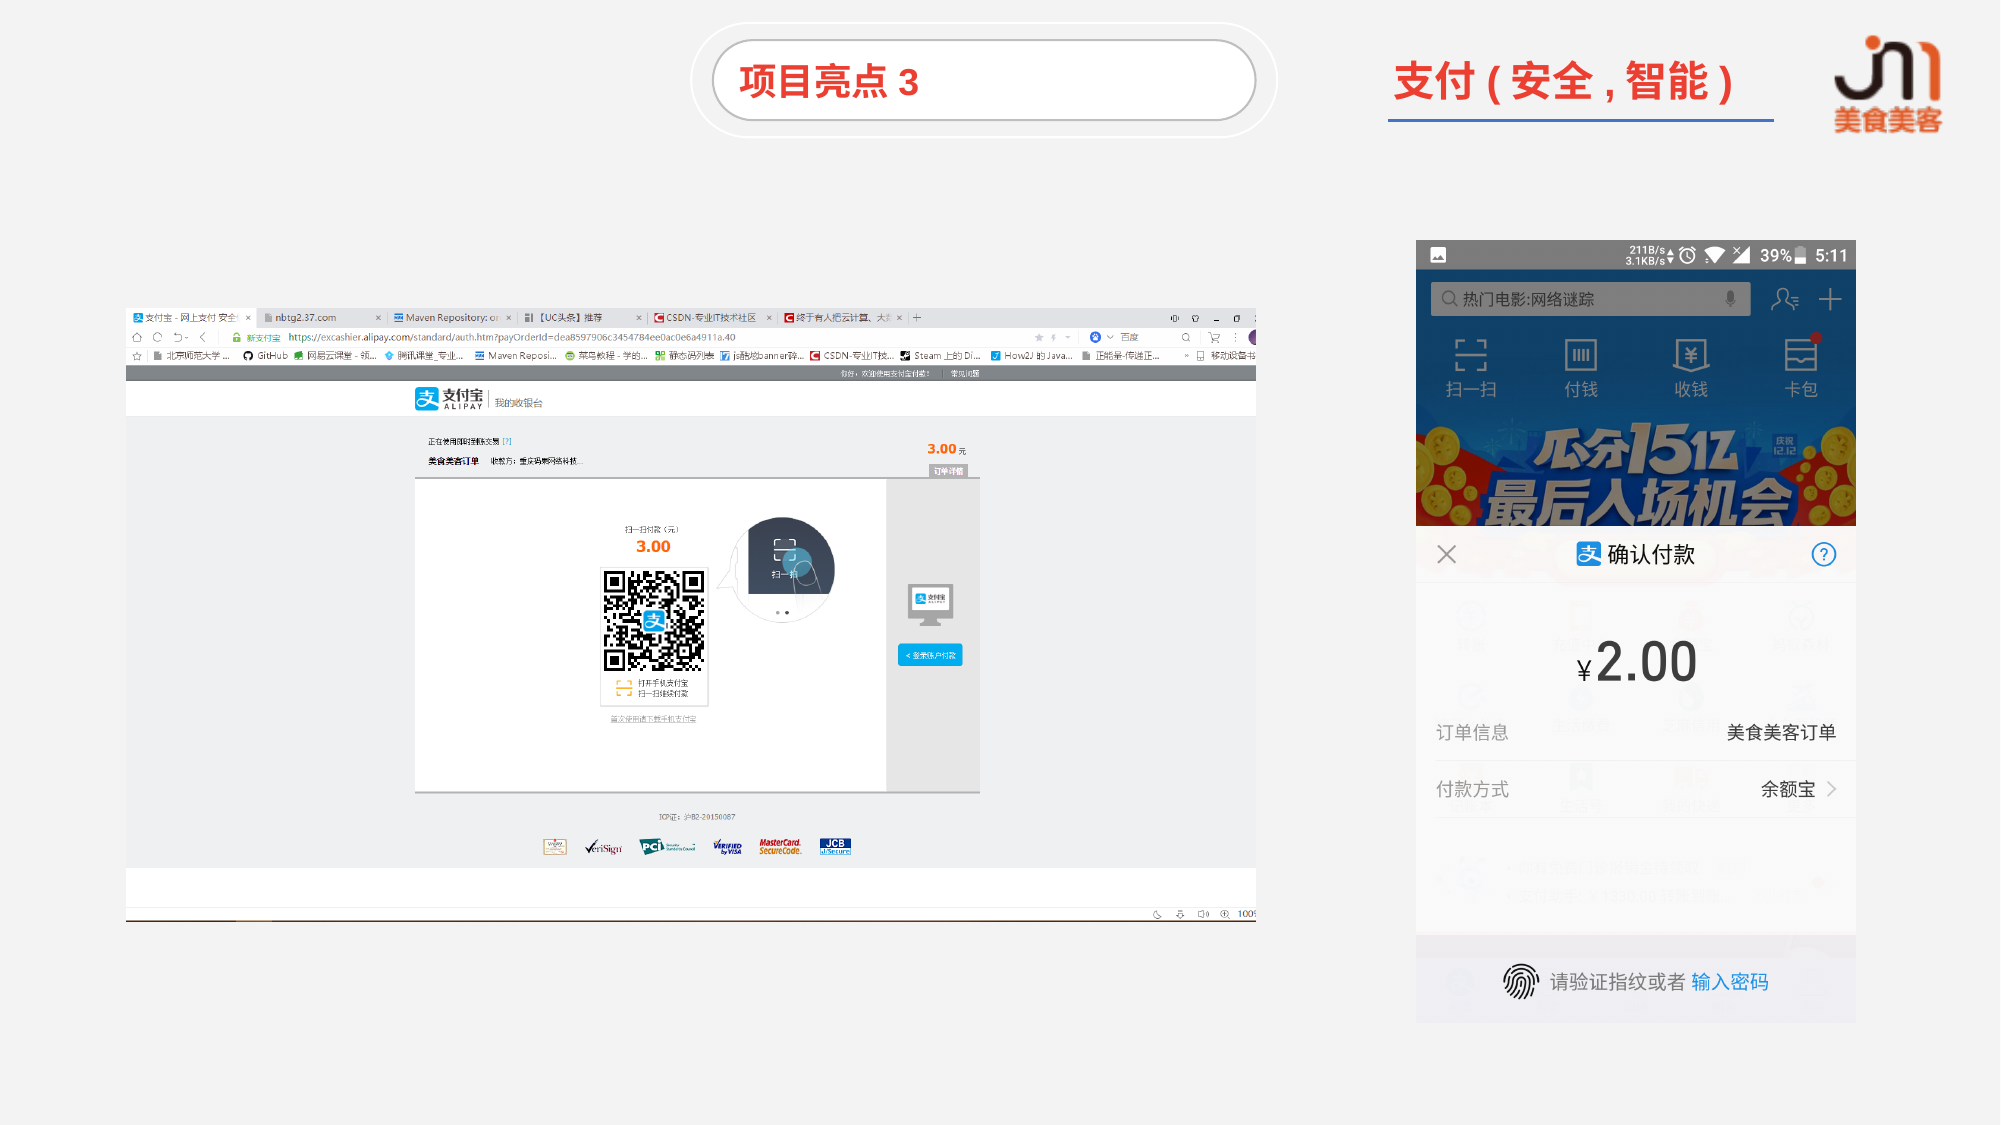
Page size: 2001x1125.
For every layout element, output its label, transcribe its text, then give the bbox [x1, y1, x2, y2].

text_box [691, 23, 1278, 138]
picture [0, 0, 2001, 1125]
text_box 支付(安全,智能) [1278, 54, 1768, 105]
